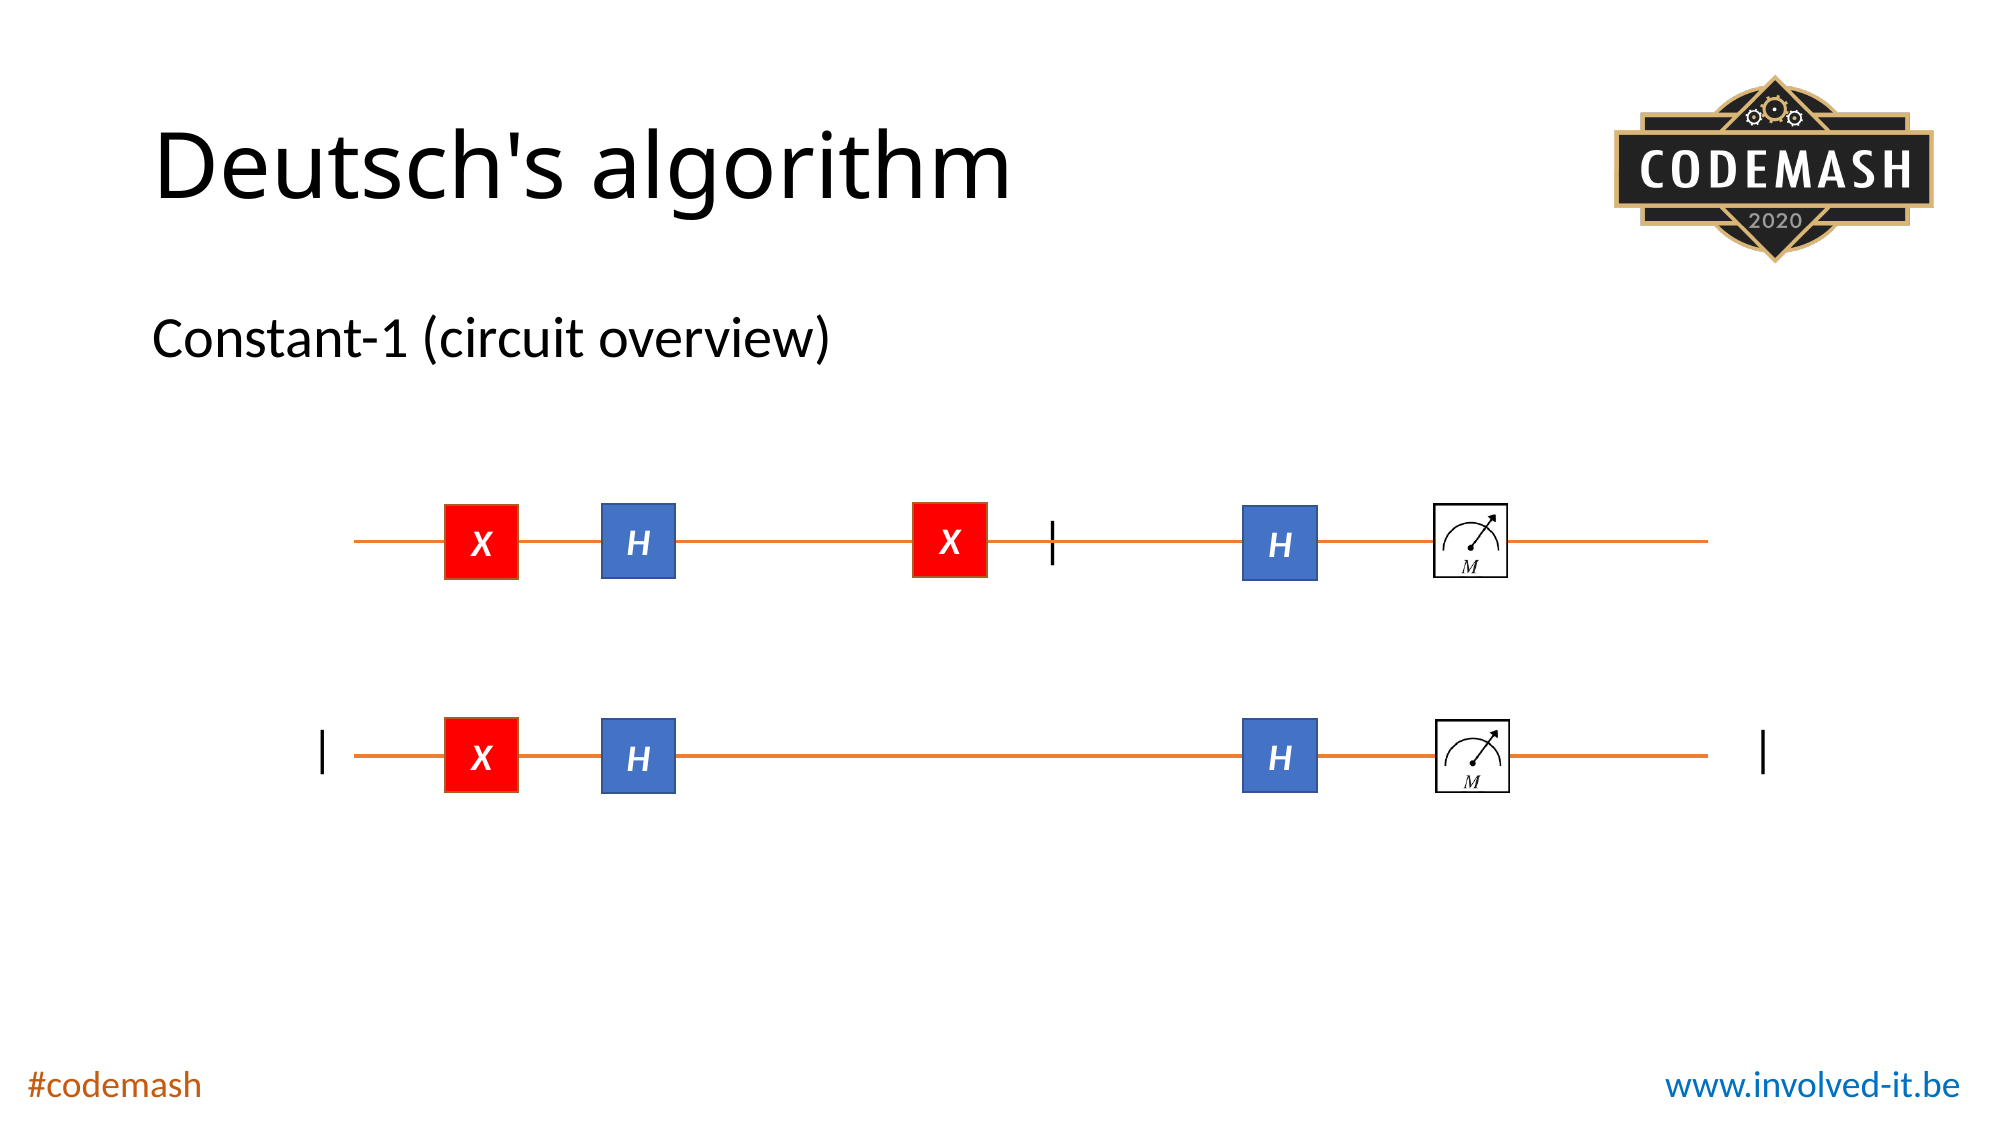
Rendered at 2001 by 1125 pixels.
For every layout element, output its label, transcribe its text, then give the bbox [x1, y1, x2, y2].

text_box X [444, 542, 519, 580]
text_box H [601, 757, 676, 794]
list Constant-1 (circuit overview) [137, 299, 1863, 1014]
text_box X [444, 504, 519, 541]
picture [1435, 719, 1510, 793]
text_box H [1242, 542, 1318, 581]
text_box H [1242, 718, 1318, 755]
text_box X [912, 542, 988, 578]
text_box H [1242, 757, 1318, 793]
title Deutsch's algorithm [137, 59, 1538, 278]
picture [1538, 73, 2001, 264]
picture [1433, 503, 1508, 578]
text_box X [444, 717, 519, 755]
text_box X [912, 502, 988, 541]
text_box H [1242, 505, 1318, 541]
text_box H [601, 503, 676, 541]
text_box H [601, 542, 676, 579]
text_box H [601, 718, 676, 755]
text_box X [444, 757, 519, 793]
